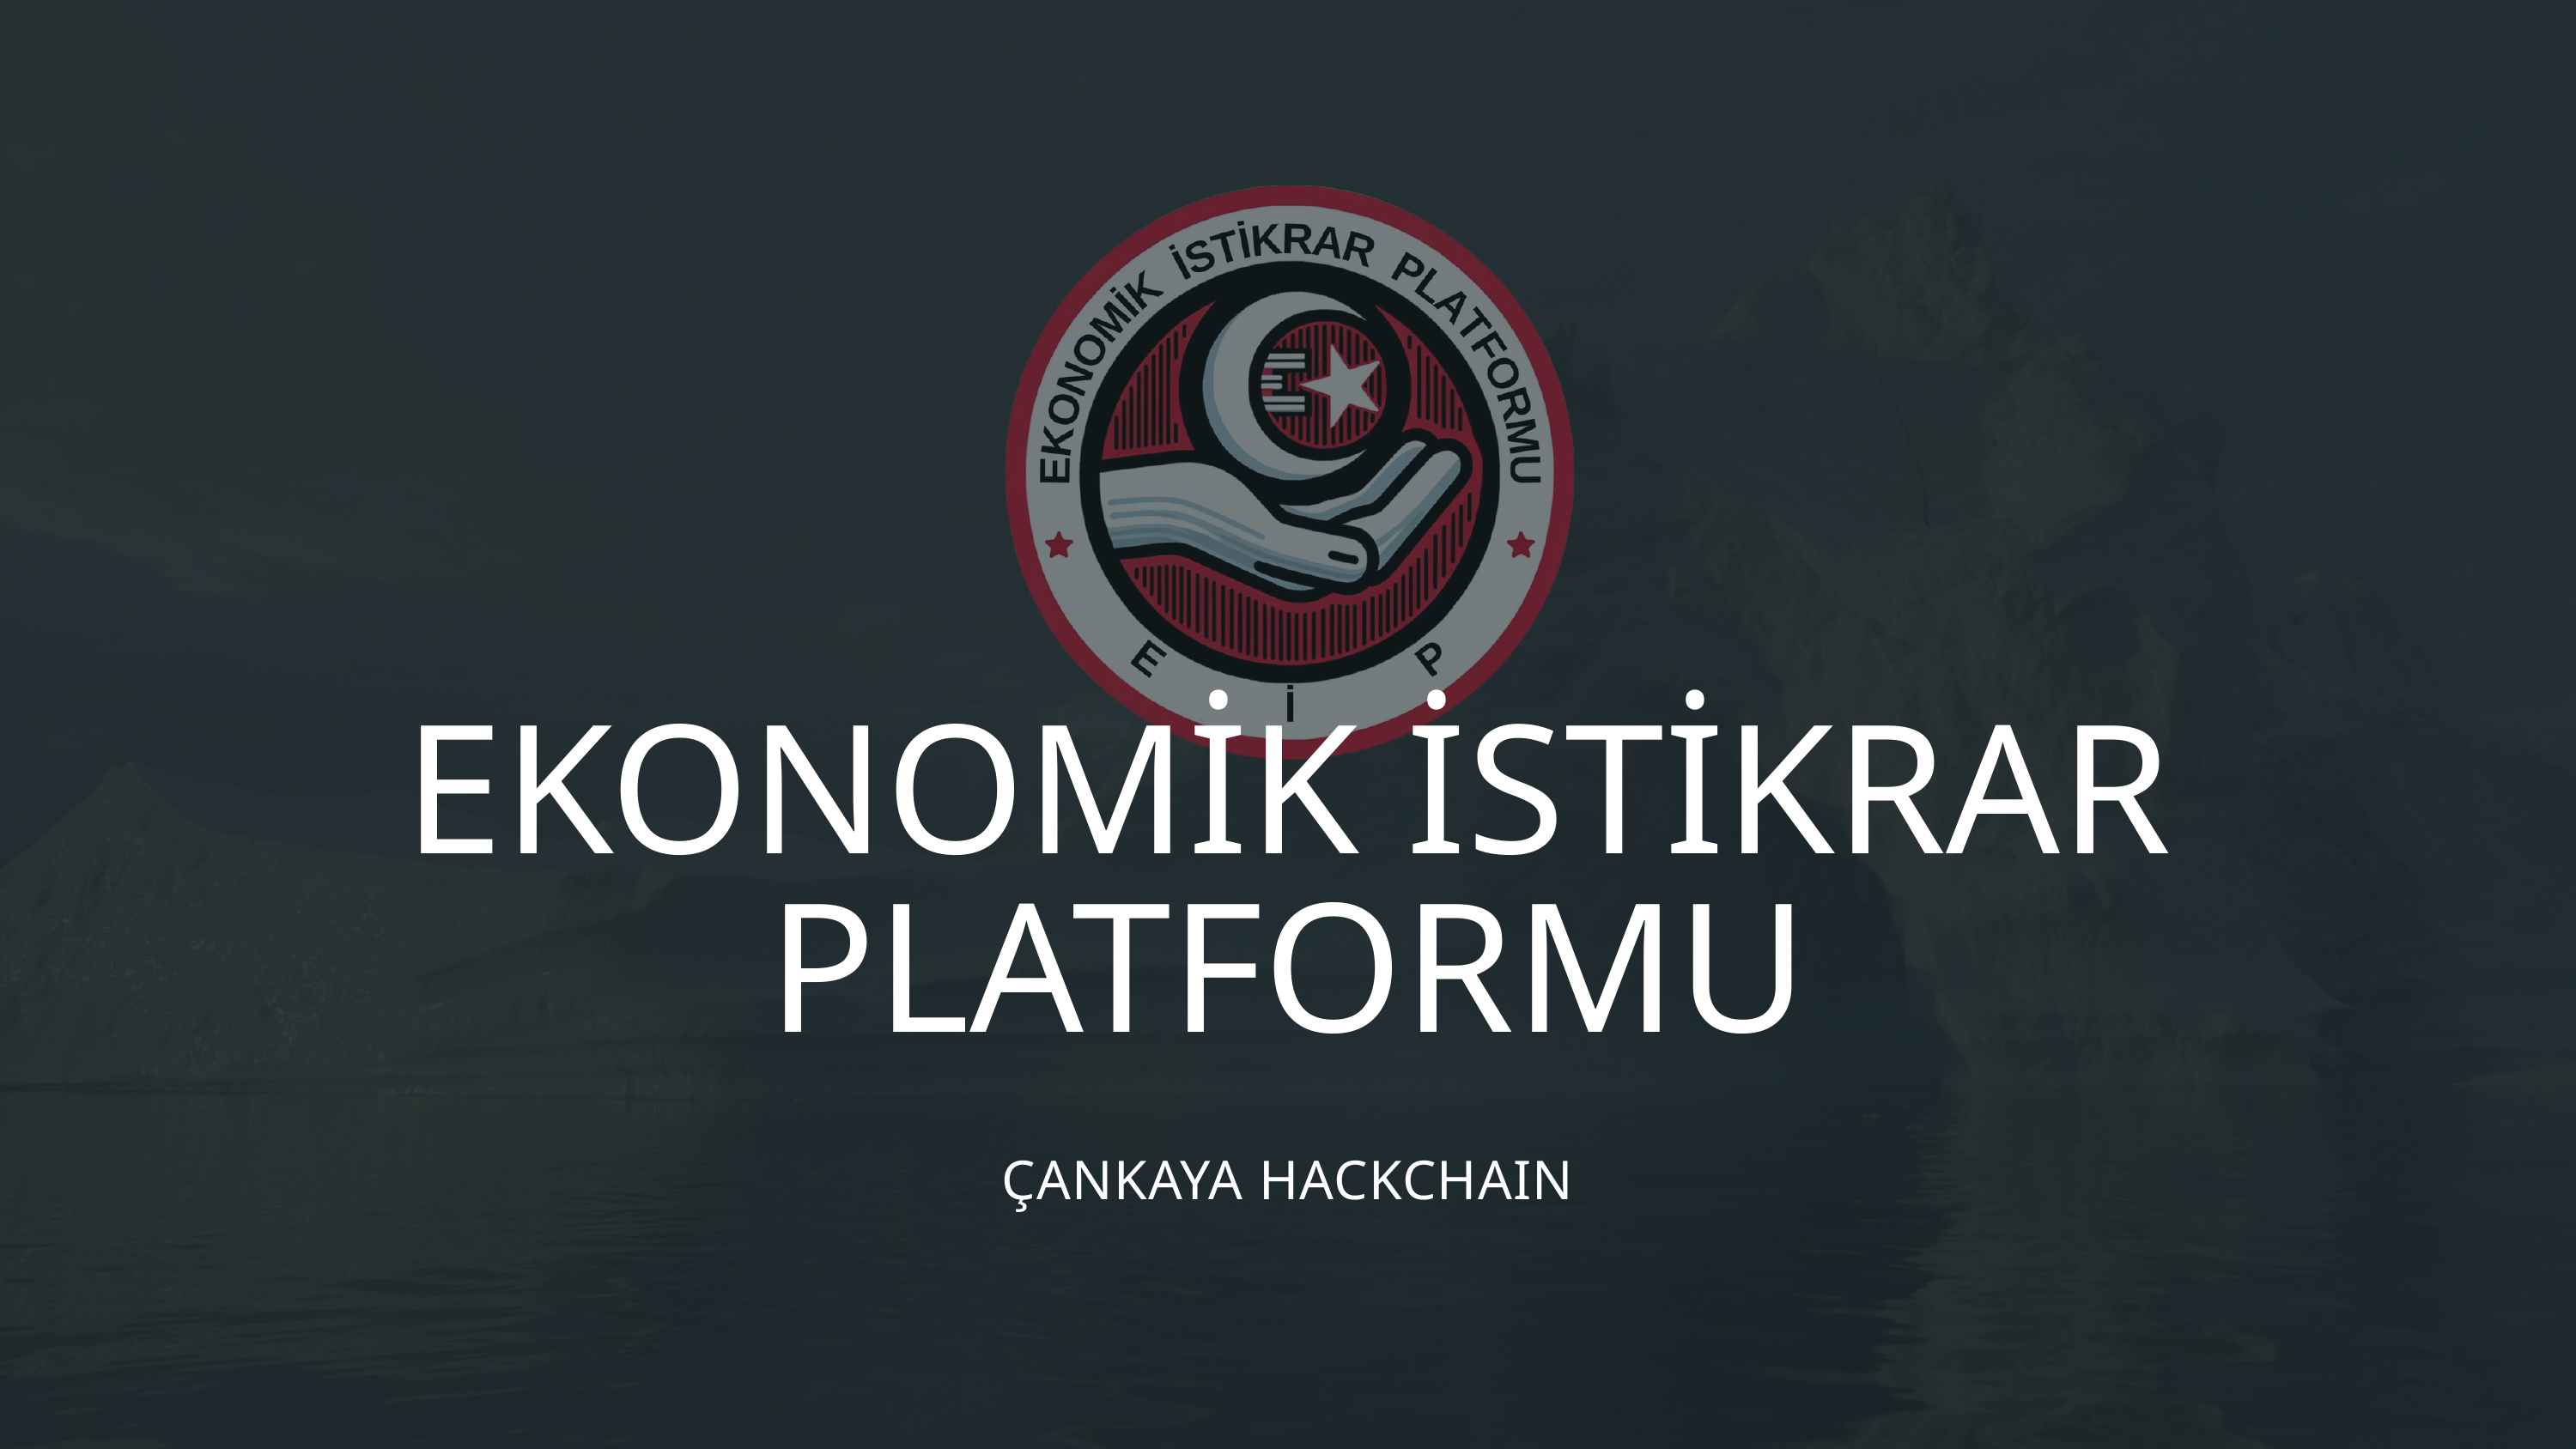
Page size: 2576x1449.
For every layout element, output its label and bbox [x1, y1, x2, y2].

text_box [235, 702, 2341, 1208]
text_box [0, 0, 2576, 1449]
